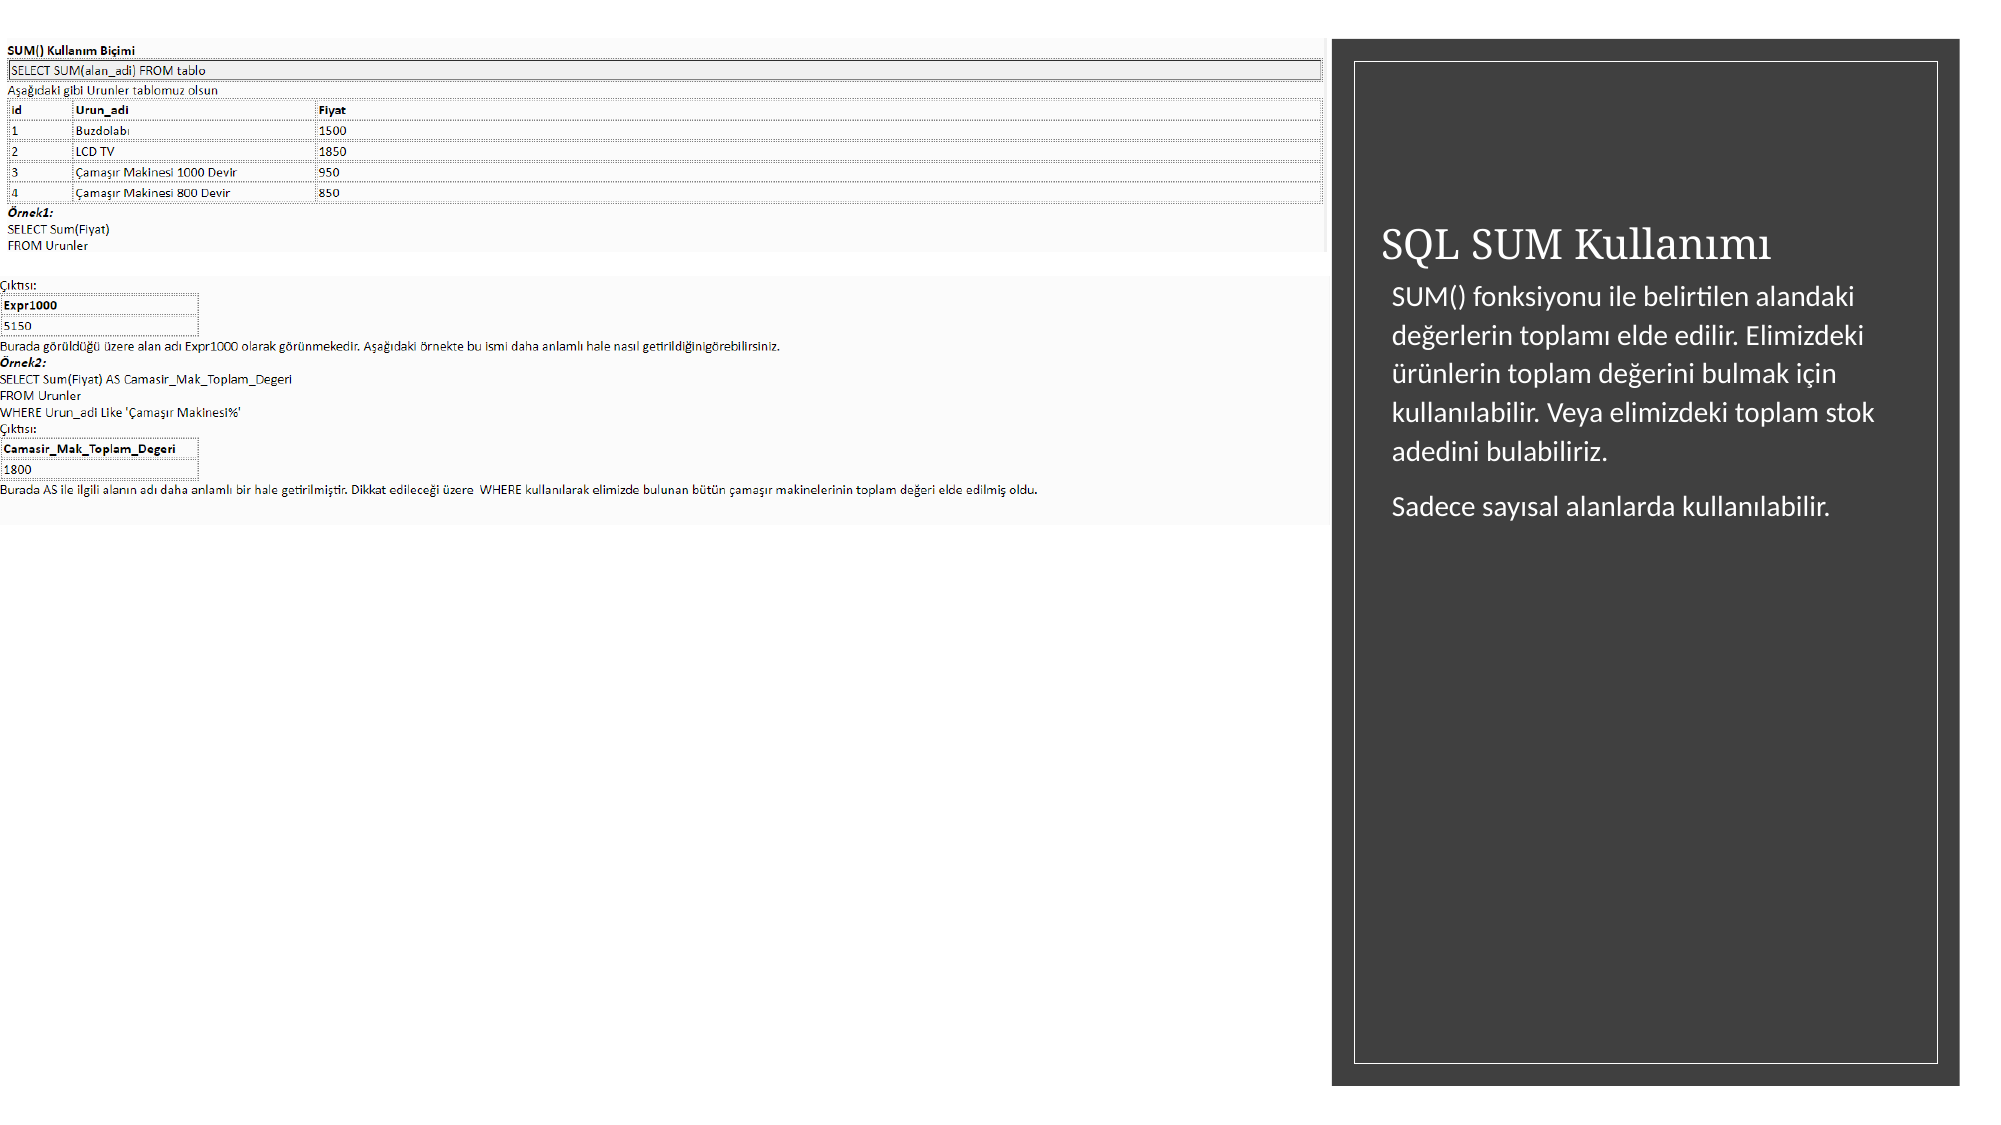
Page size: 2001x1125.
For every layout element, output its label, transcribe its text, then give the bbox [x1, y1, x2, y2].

picture [7, 38, 1327, 252]
list SUM() fonksiyonu ile belirtilen alandaki değerlerin toplamı elde edilir. Elimizdeki ürünlerin toplam değerini bulmak için kullanılabilir. Veya elimizdeki toplam stok adedini bulabiliriz. Sadece sayısal alanlarda kullanılabilir. [1376, 266, 1930, 1058]
title SQL SUM Kullanımı [1366, 86, 1907, 276]
picture [0, 276, 1330, 525]
